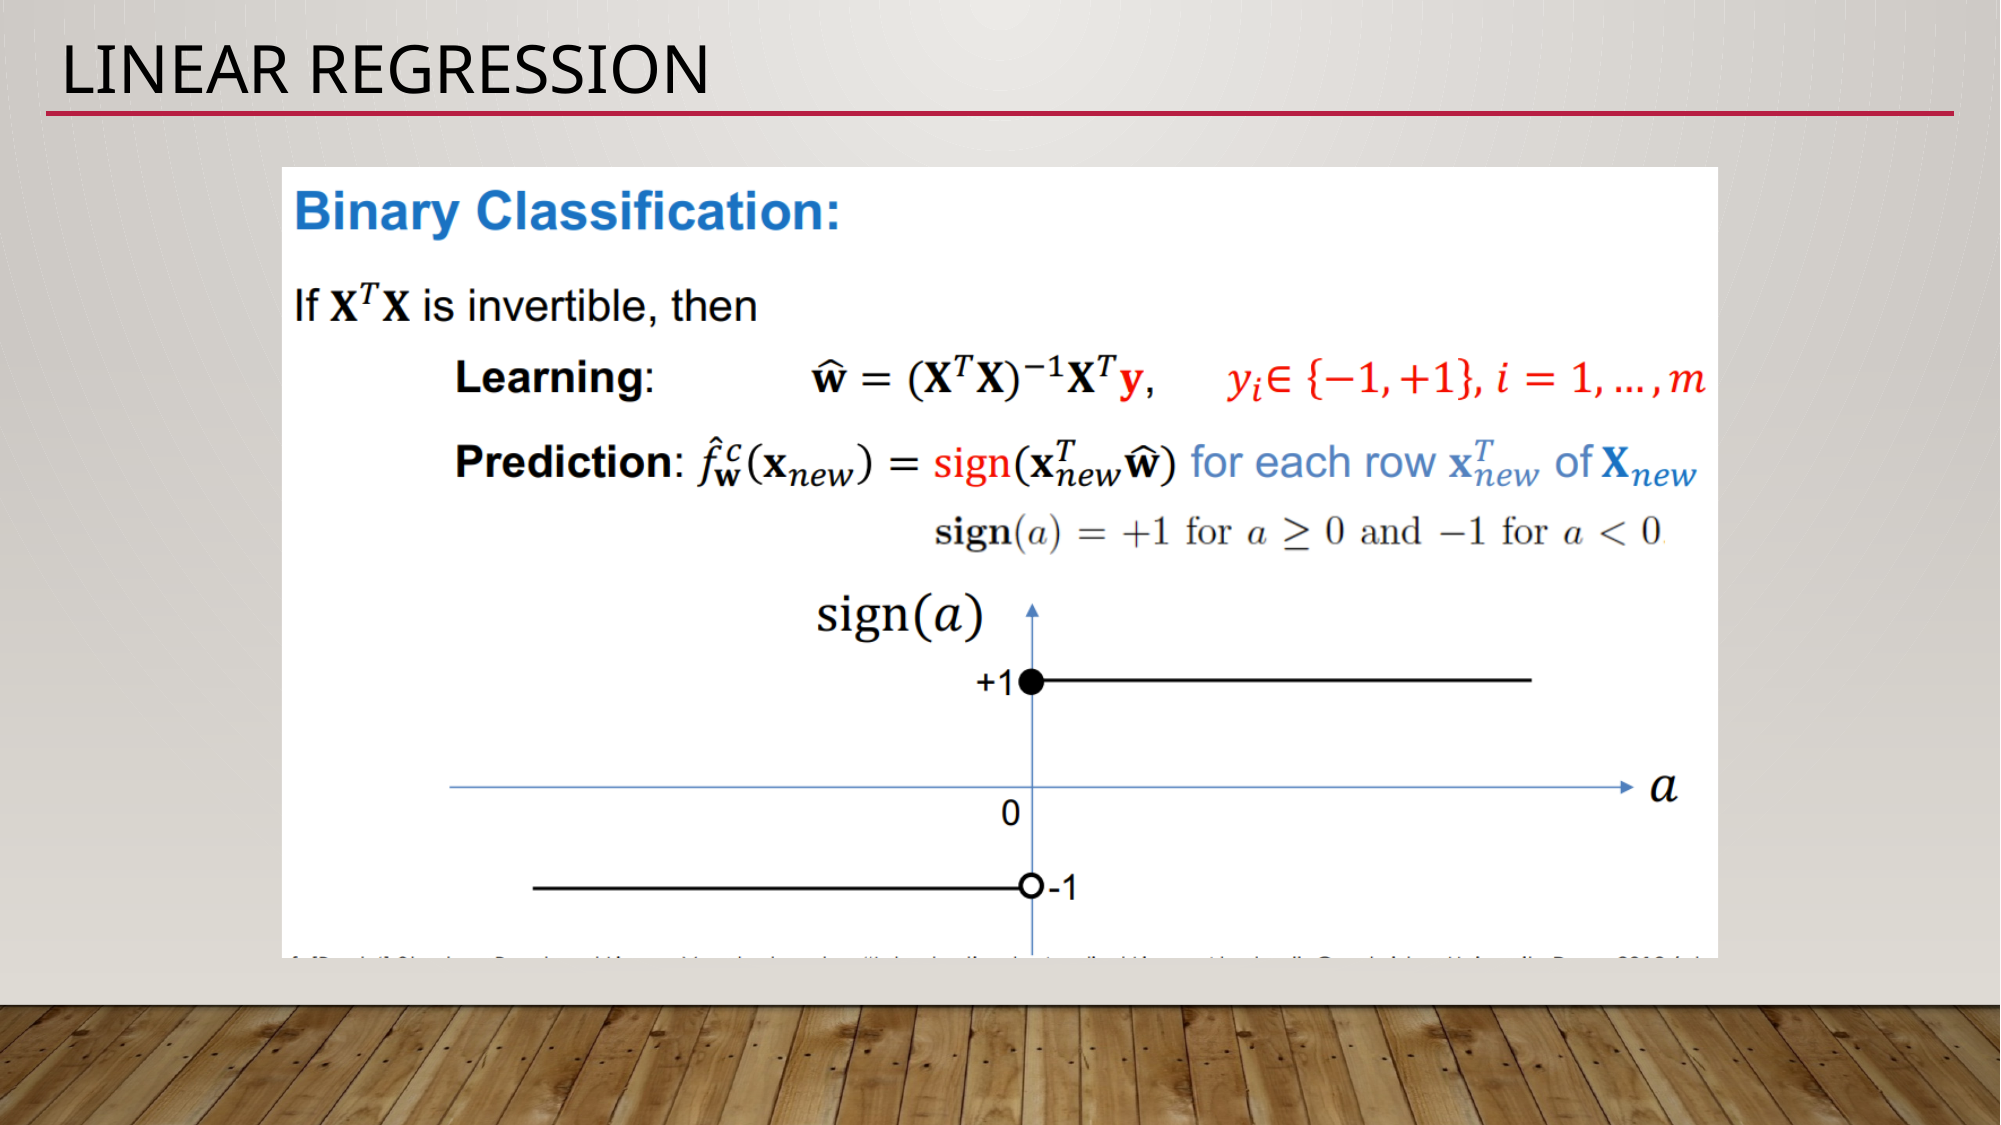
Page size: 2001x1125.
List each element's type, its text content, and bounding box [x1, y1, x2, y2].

title Linear regression [45, 28, 1954, 201]
picture [281, 167, 1719, 958]
picture [0, 1005, 2000, 1125]
